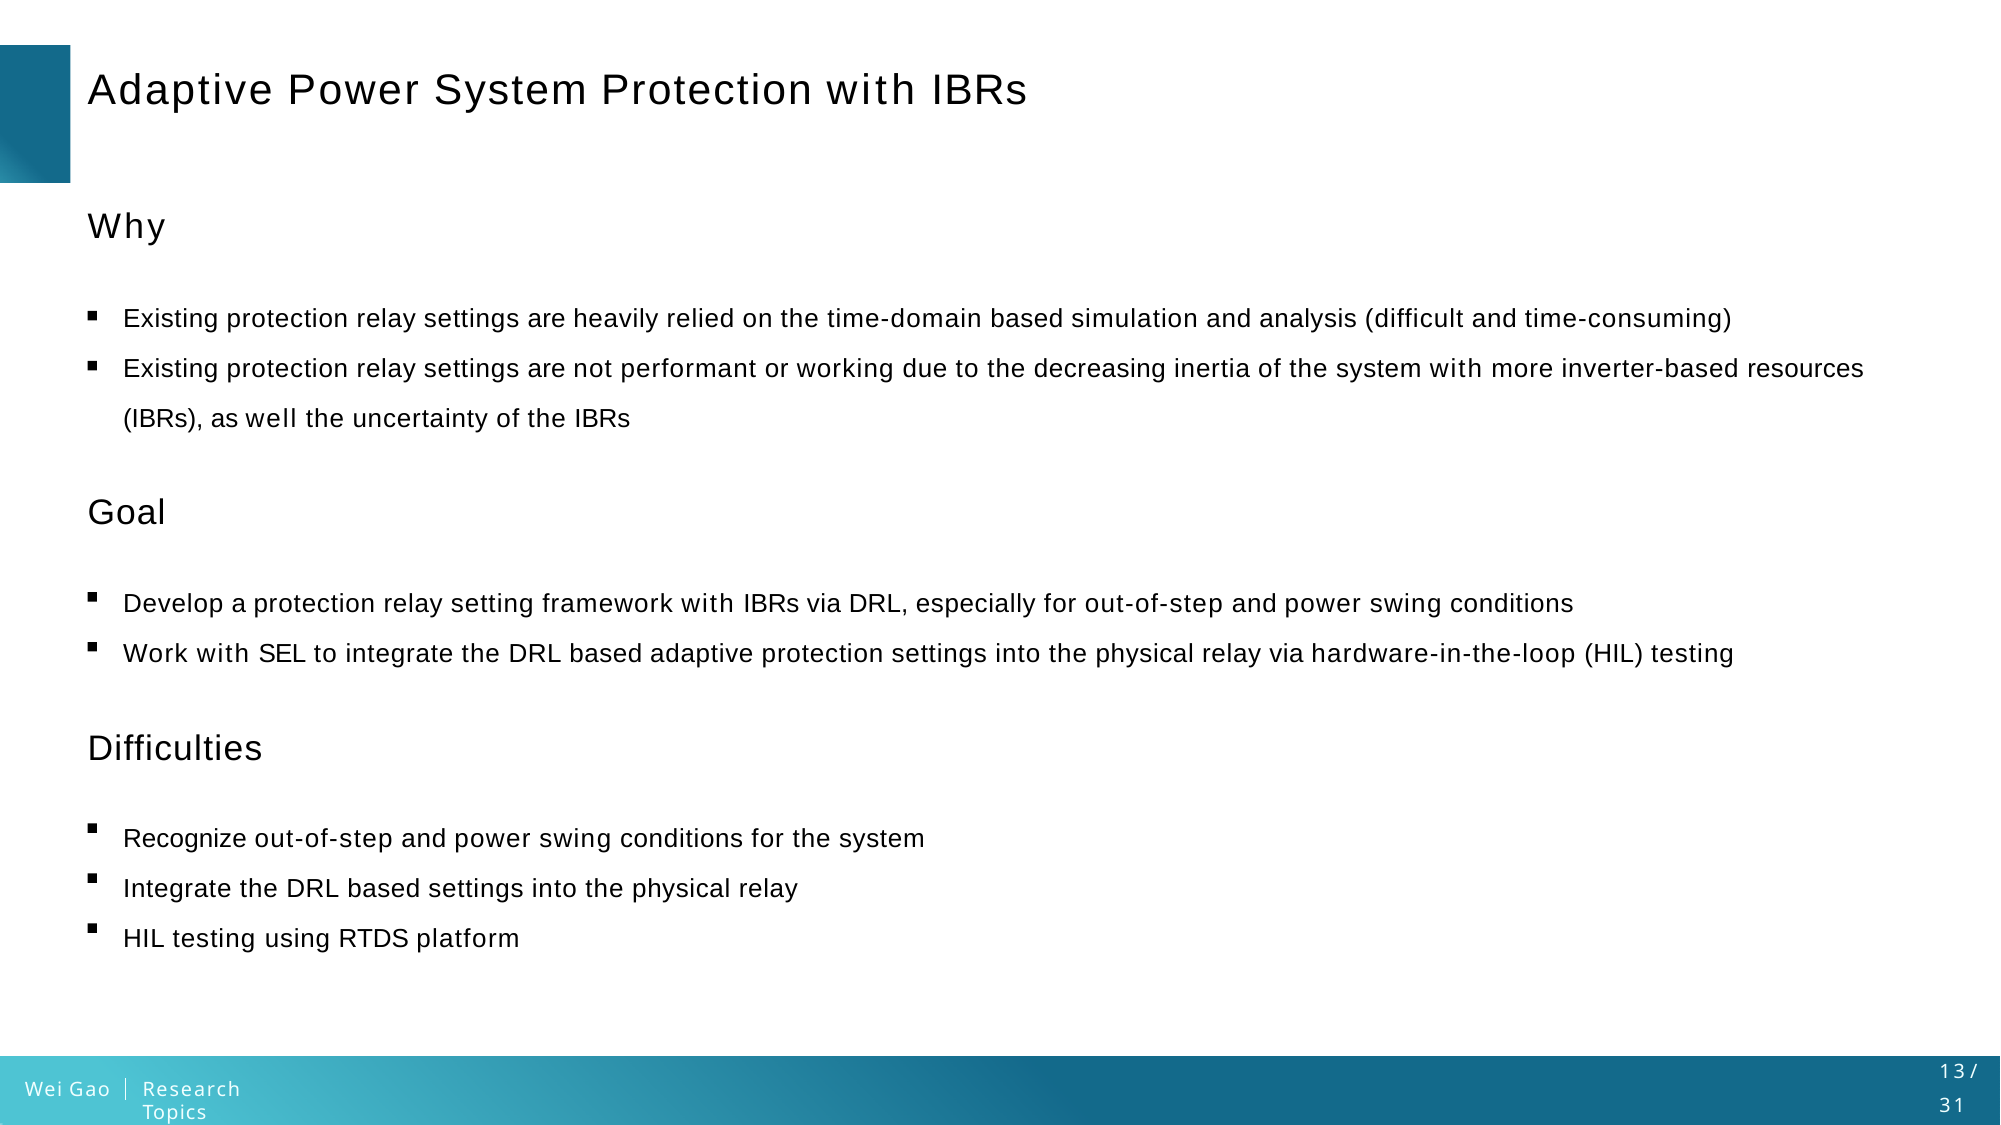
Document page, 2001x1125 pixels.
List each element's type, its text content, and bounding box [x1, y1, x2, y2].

slide_number Wei Gao [22, 1078, 112, 1125]
text_box [0, 1056, 2000, 1125]
title Adaptive Power System Protection with IBRs [85, 59, 1035, 201]
slide_number 13 / 31 [1935, 1062, 1980, 1125]
text_box Why Existing protection relay settings are heavily relied on the time-domain based simulation and analysis (difficult and time-consuming) Existing protection relay settings are not performant or working due to the decreasing inertia of the system with more inverter-based resources (IBRs), as well the uncertainty of the IBRs Goal Develop a protection relay setting framework with IBRs via DRL, especially for out-of-step and power swing conditions Work with SEL to integrate the DRL based adaptive protection settings into the physical relay via hardware-in-the-loop (HIL) testing Difficulties Recognize out-of-step and power swing conditions for the system Integrate the DRL based settings into the physical relay HIL testing using RTDS platform [85, 201, 1882, 953]
footer Research Topics [140, 1078, 303, 1125]
text_box [0, 45, 71, 183]
